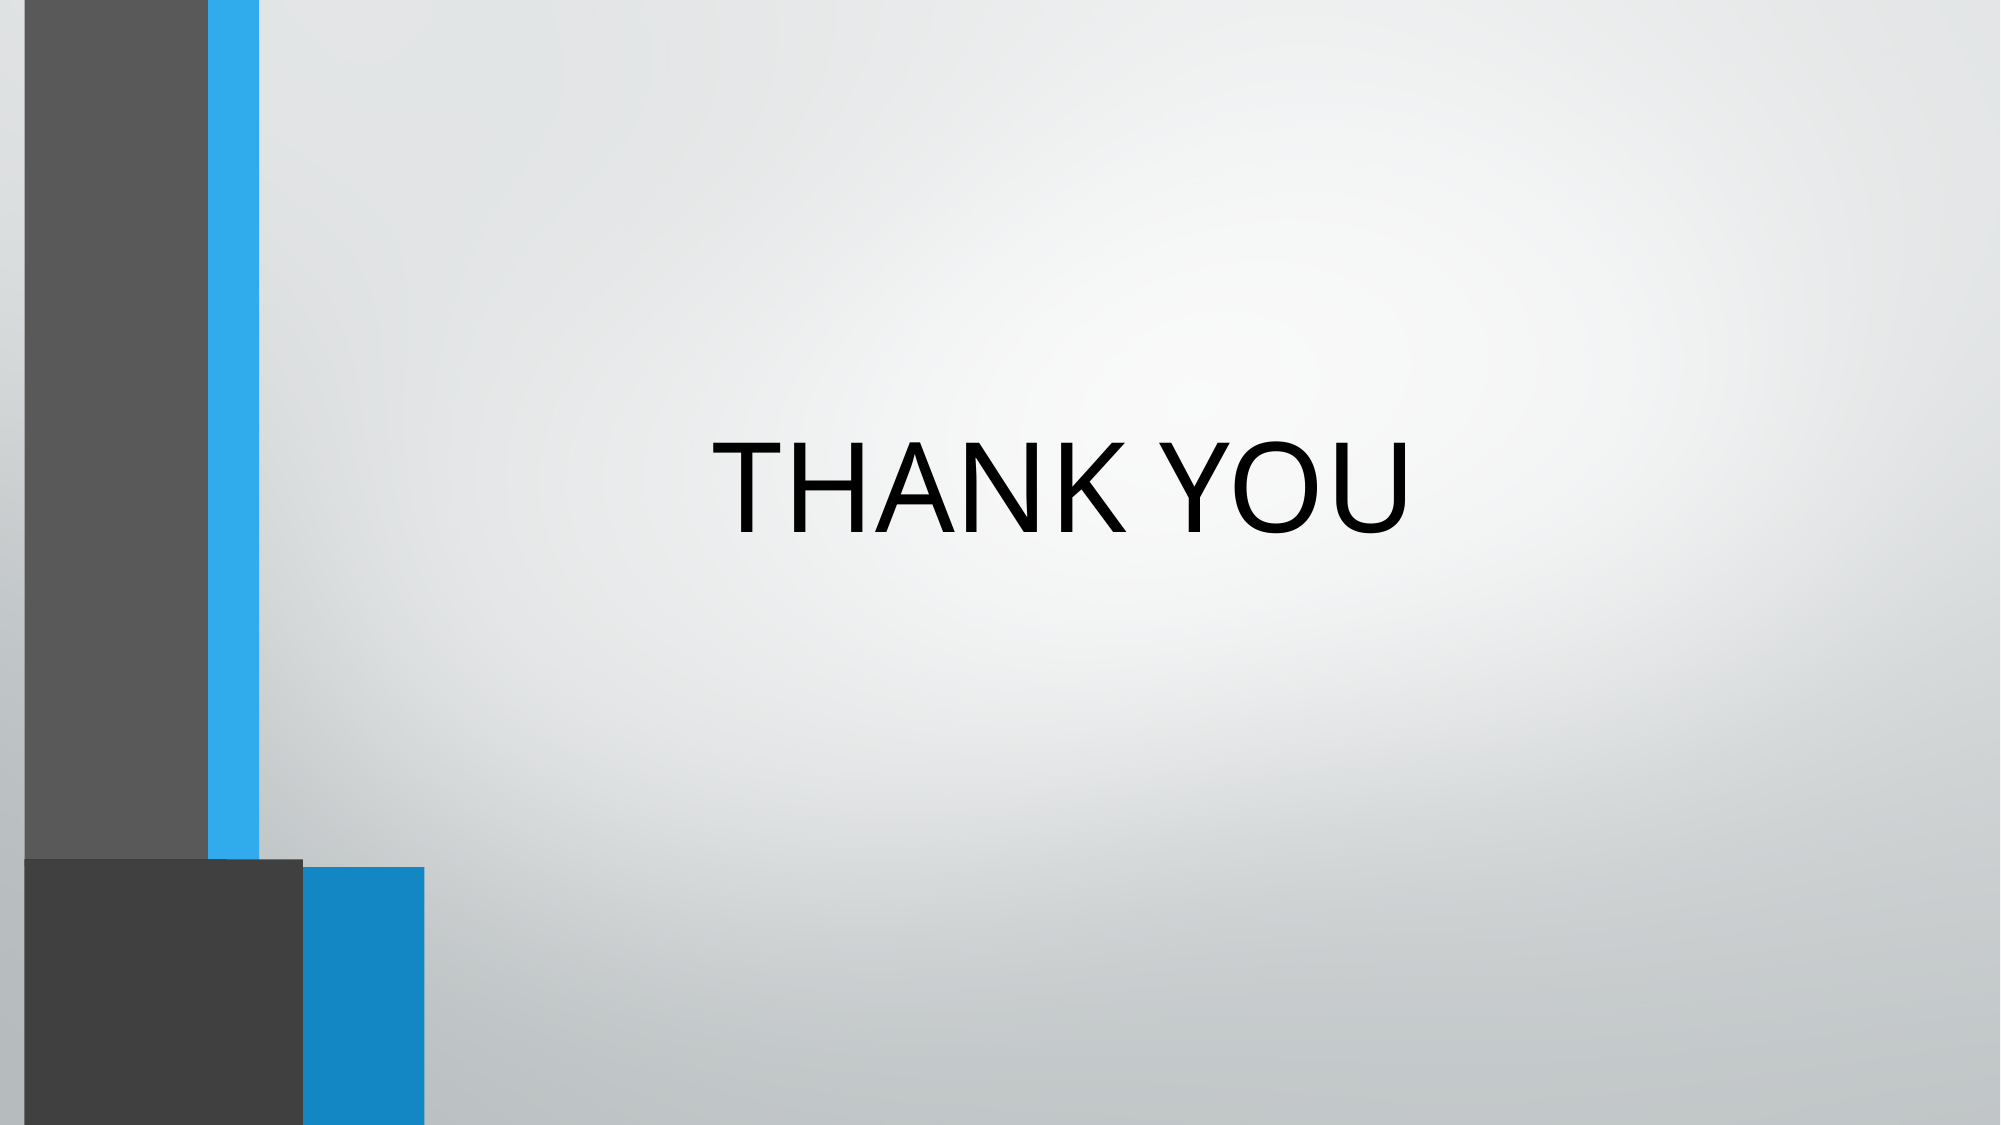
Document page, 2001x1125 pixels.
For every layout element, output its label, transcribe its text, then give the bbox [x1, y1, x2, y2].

picture [260, 0, 2001, 1125]
text_box THANK YOU [243, 431, 1887, 565]
picture [0, 0, 24, 1125]
